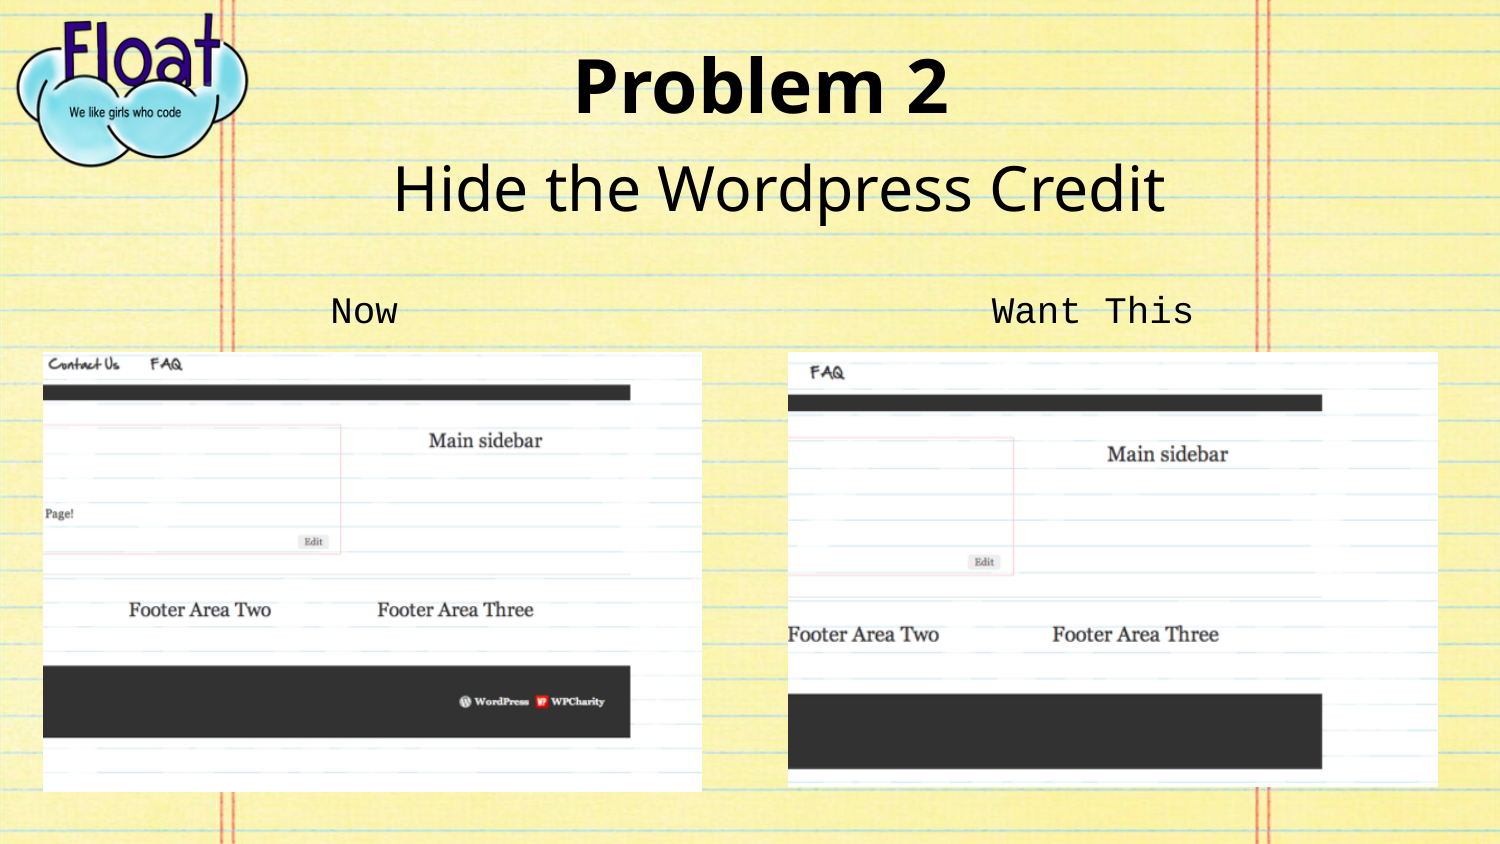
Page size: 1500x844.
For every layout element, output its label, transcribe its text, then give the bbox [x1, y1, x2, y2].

title Problem 2 [179, 14, 1343, 145]
list Hide the Wordpress Credit [346, 133, 1500, 239]
text_box Want This [976, 270, 1409, 338]
picture [0, 0, 1500, 844]
text_box Now [148, 270, 580, 338]
